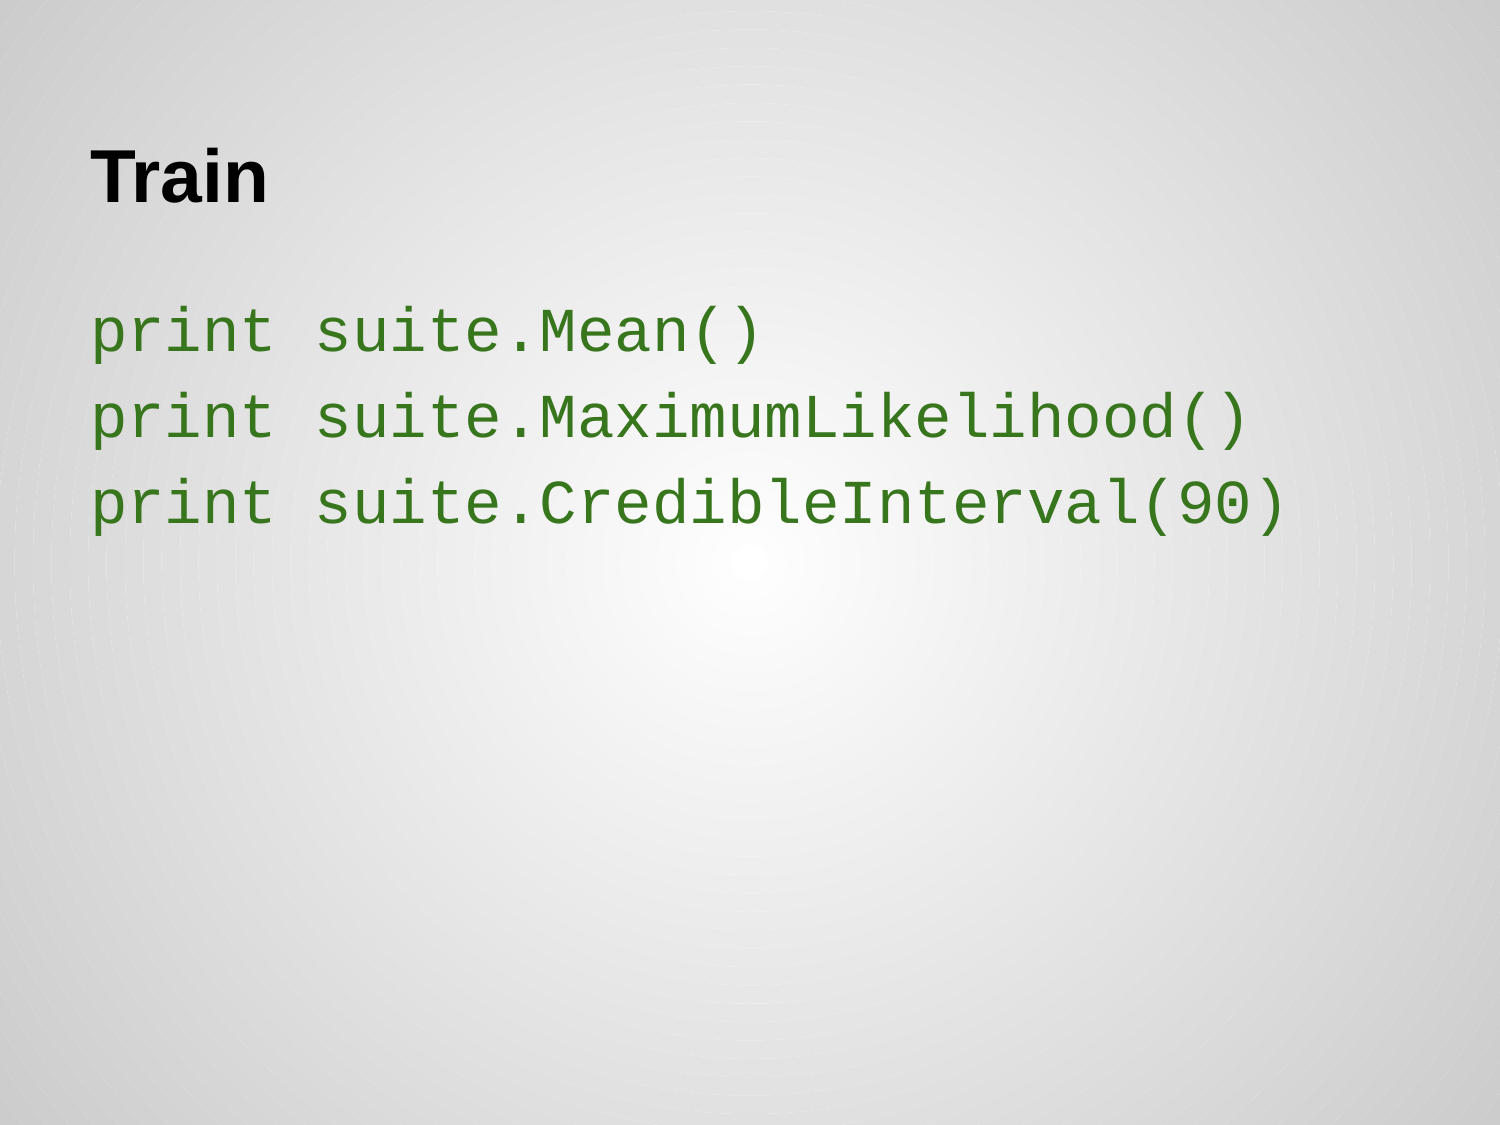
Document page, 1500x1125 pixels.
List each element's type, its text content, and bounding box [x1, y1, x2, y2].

title Train [75, 45, 1425, 233]
list print suite.Mean() print suite.MaximumLikelihood() print suite.CredibleInterval(90) [75, 262, 1425, 1078]
